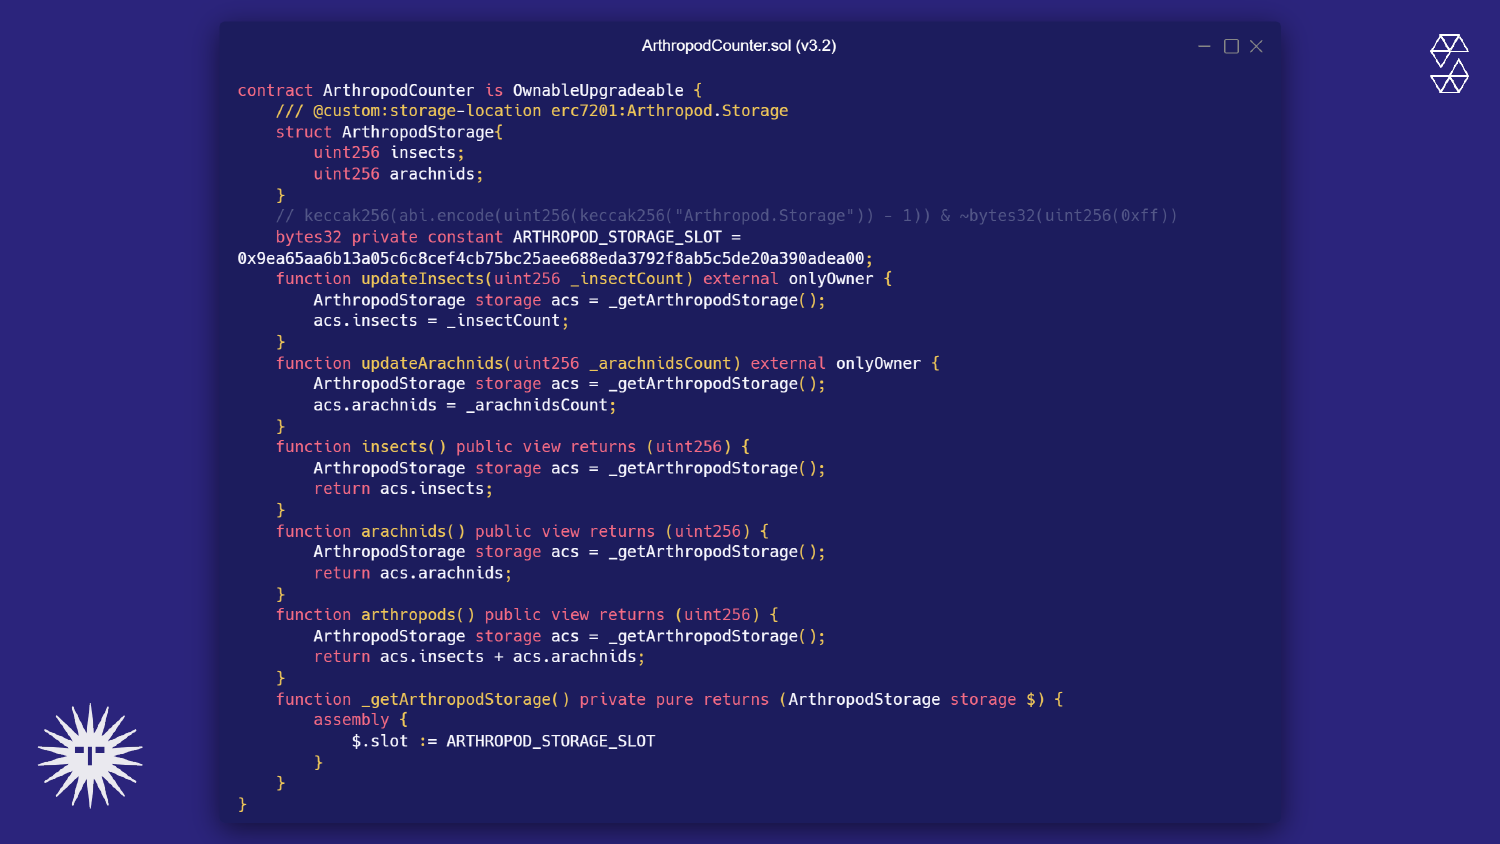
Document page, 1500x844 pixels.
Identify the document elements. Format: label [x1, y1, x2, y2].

picture [1430, 34, 1469, 93]
picture [173, 0, 1327, 844]
picture [37, 702, 143, 809]
